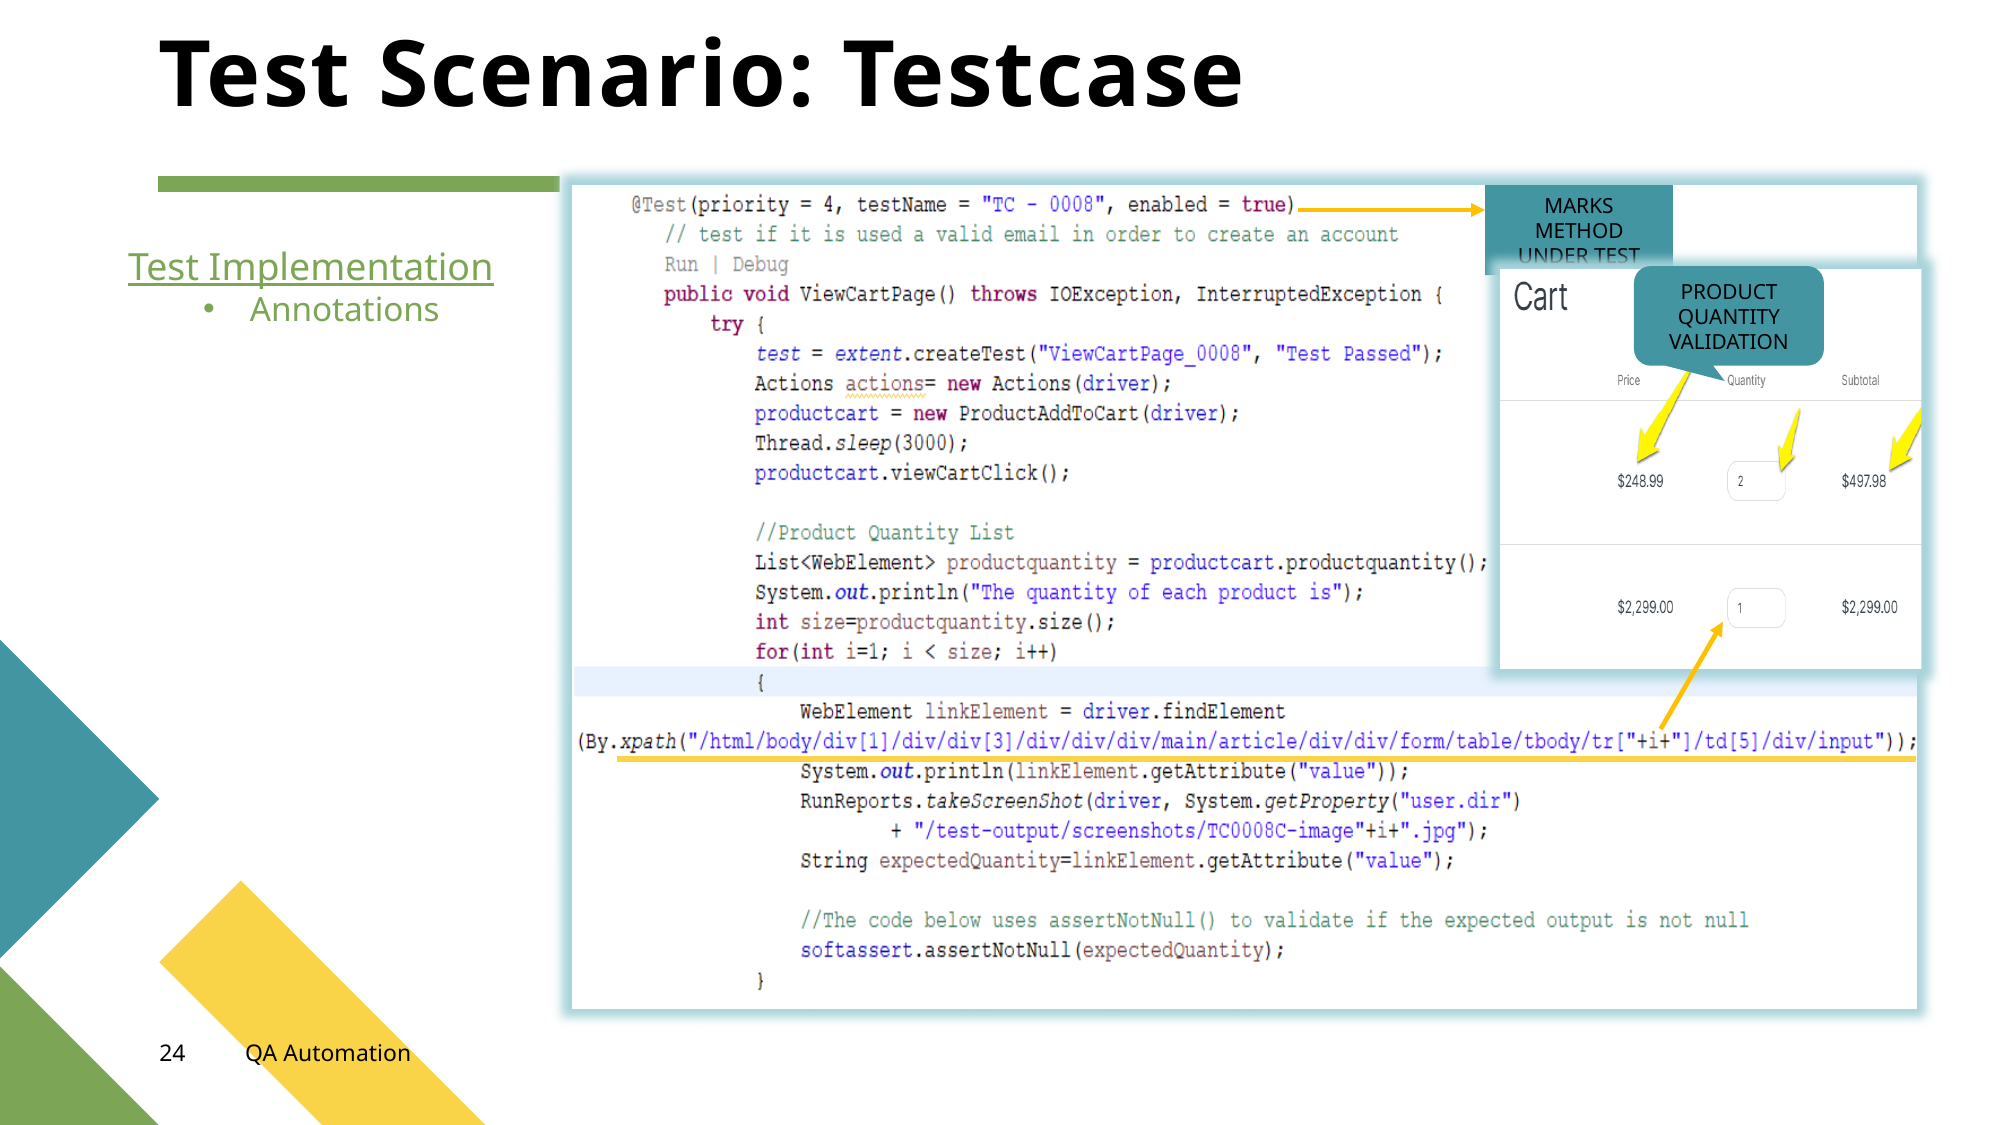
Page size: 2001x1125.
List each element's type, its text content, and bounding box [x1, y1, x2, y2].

picture [542, 185, 1922, 1049]
title Test Scenario: Testcase [158, 0, 1826, 126]
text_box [1660, 621, 1723, 730]
text_box Test Implementation Annotations [113, 185, 542, 531]
footer QA Automation [245, 1038, 491, 1080]
slide_number 24 [159, 1038, 245, 1080]
